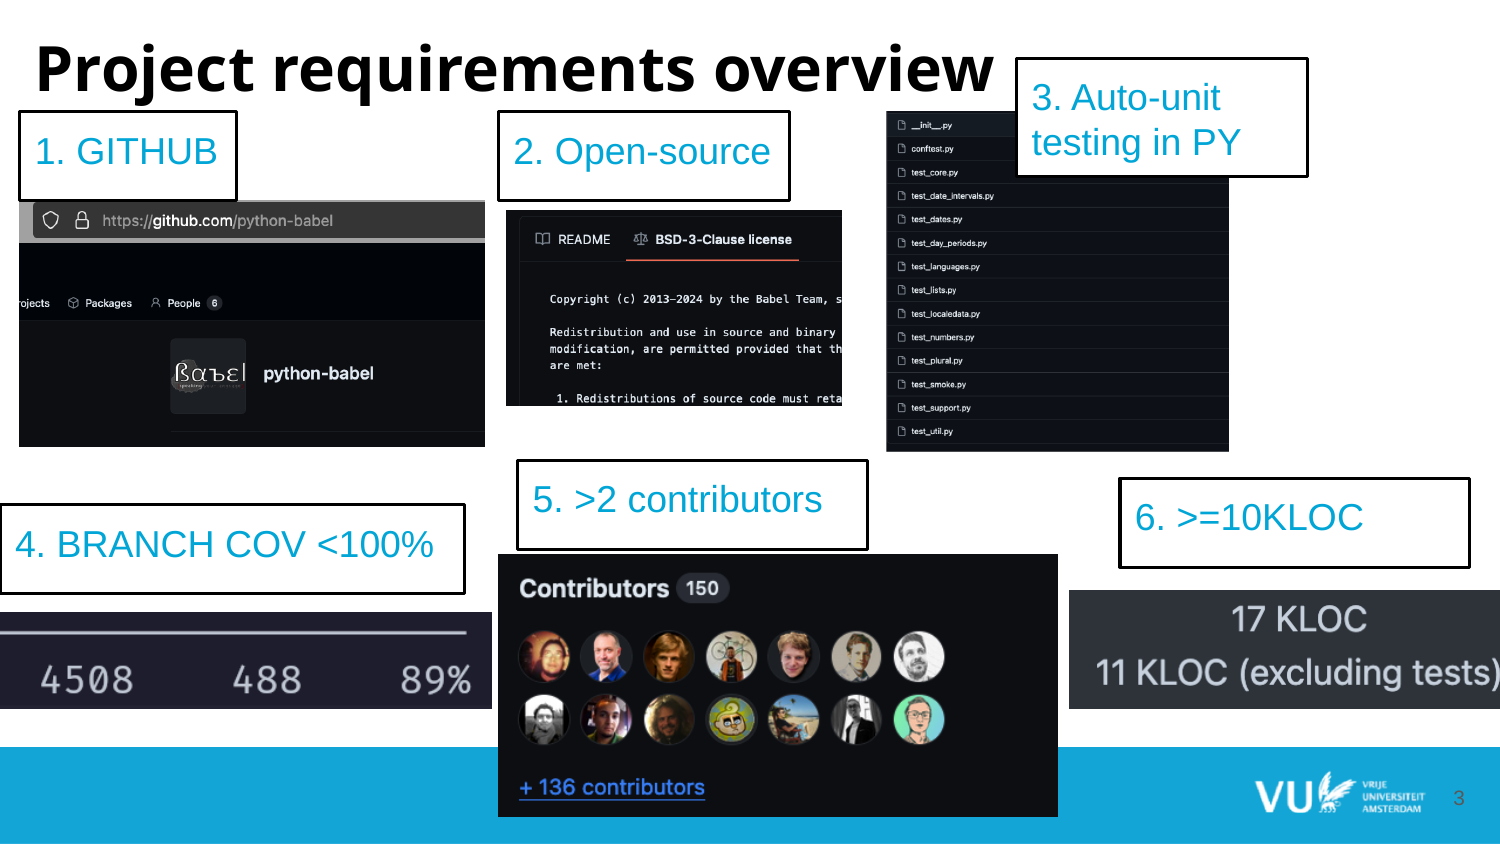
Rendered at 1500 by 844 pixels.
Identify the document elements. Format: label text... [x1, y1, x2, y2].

picture [1068, 590, 1500, 709]
text_box Project requirements overview [19, 7, 1500, 126]
picture [19, 200, 485, 447]
text_box 1. GITHUB [19, 111, 237, 200]
picture [0, 554, 1500, 844]
picture [505, 210, 843, 407]
text_box 6. >=10KLOC [1120, 478, 1470, 568]
text_box 5. >2 contributors [517, 460, 868, 550]
text_box 3. Auto-unit testing in PY [1016, 58, 1308, 177]
picture [886, 111, 1230, 452]
text_box 2. Open-source [498, 111, 790, 201]
text_box 4. BRANCH COV <100% [0, 504, 465, 594]
picture [0, 612, 493, 710]
